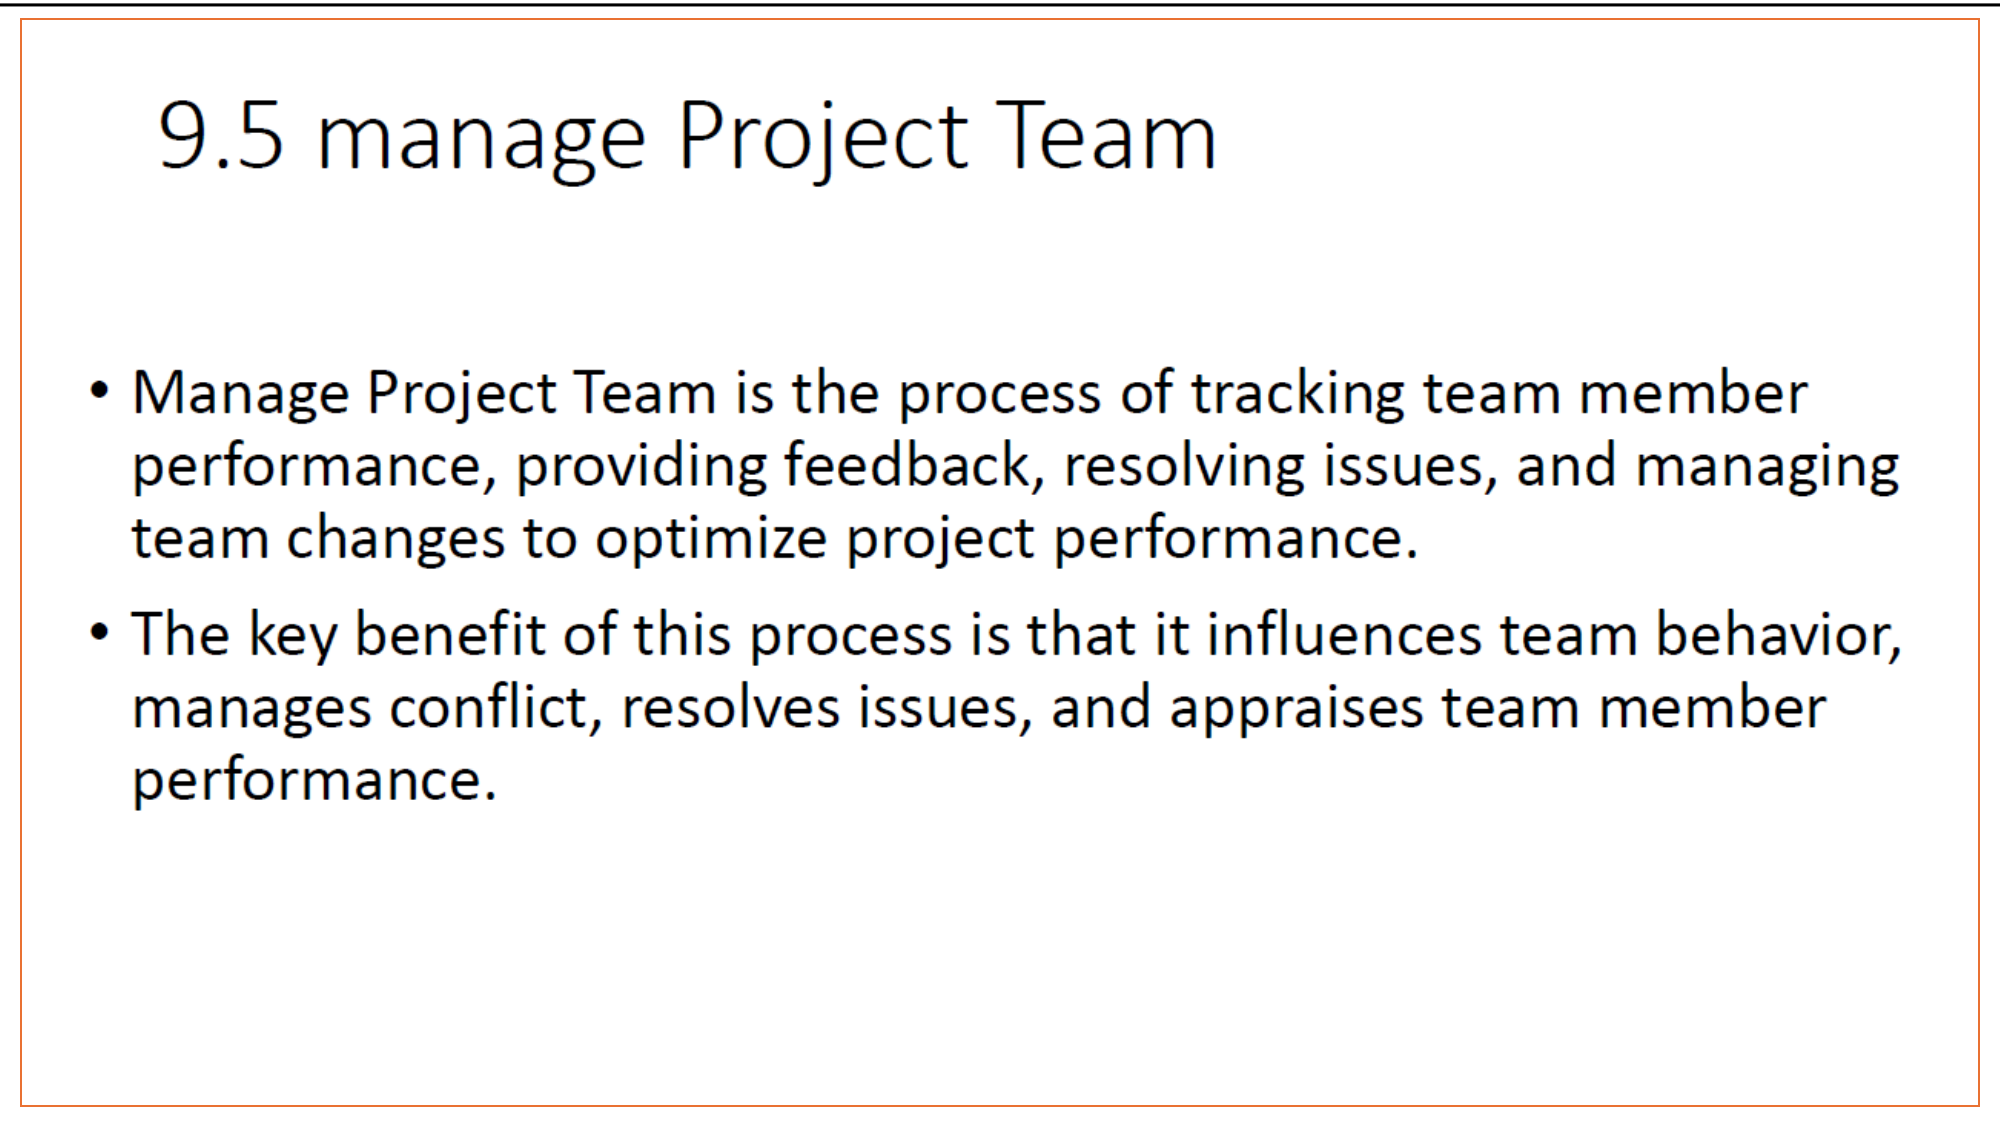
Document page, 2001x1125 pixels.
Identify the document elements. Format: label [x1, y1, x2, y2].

list [0, 0, 2000, 1125]
